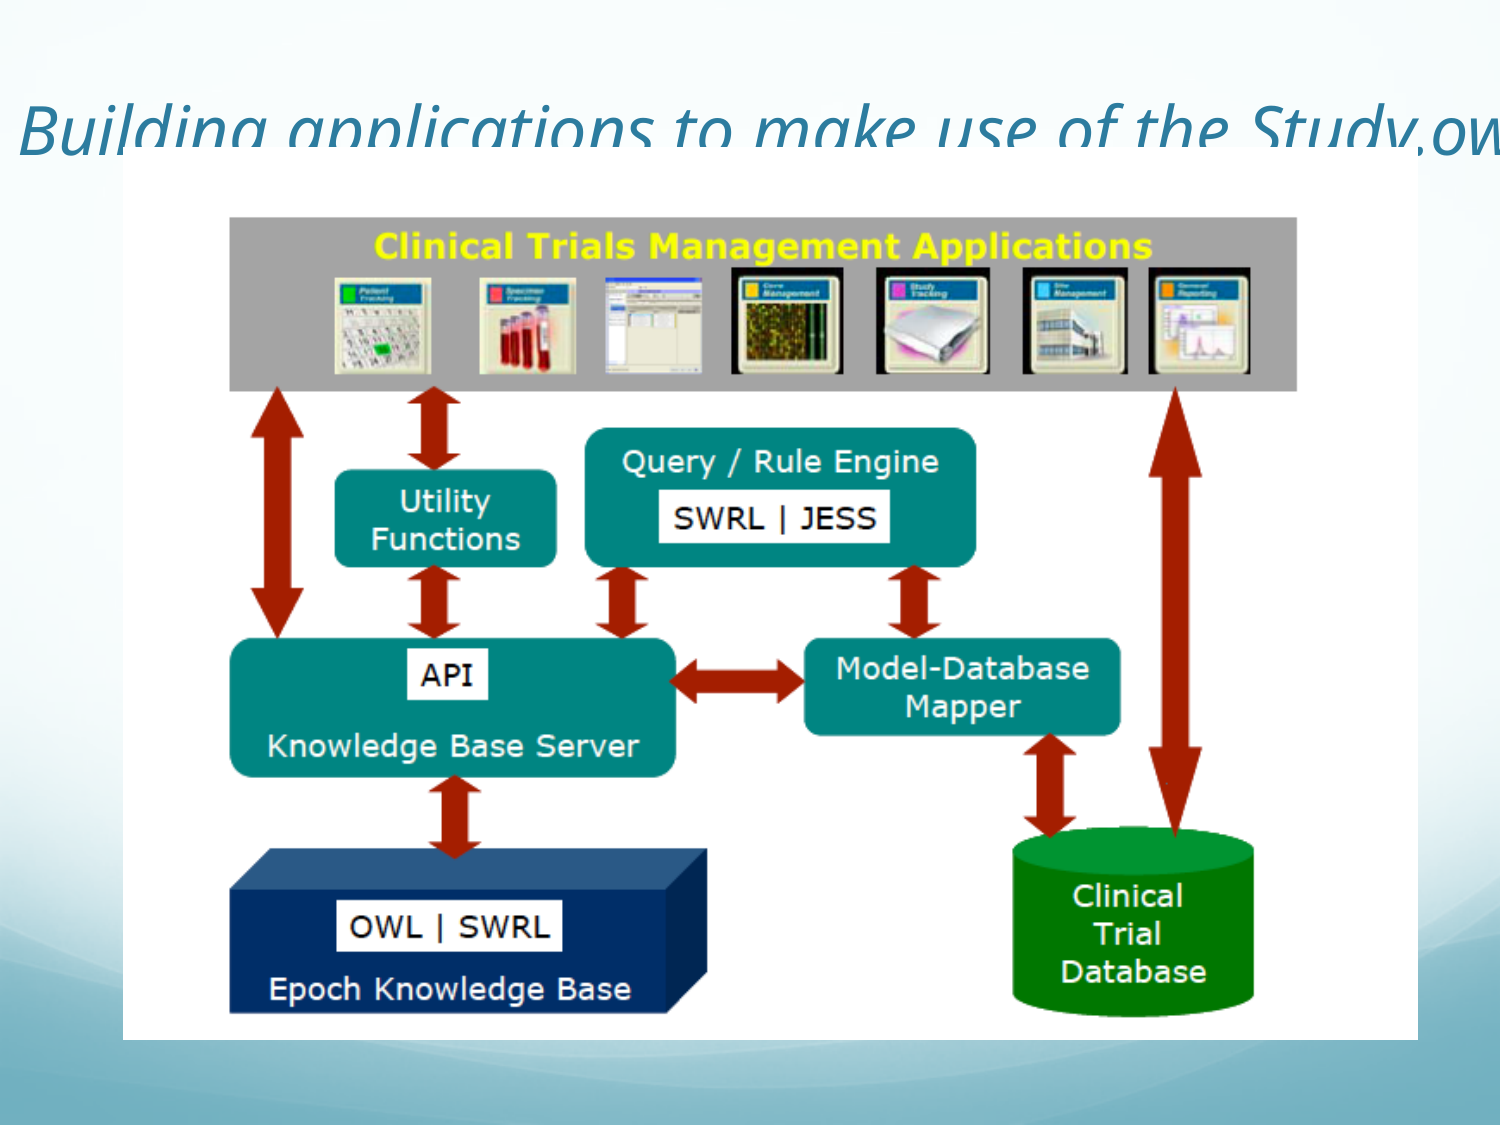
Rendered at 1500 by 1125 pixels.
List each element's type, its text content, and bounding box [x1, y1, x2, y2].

picture [122, 146, 1419, 1041]
text_box Building applications to make use of the Study.owl [0, 0, 1500, 177]
